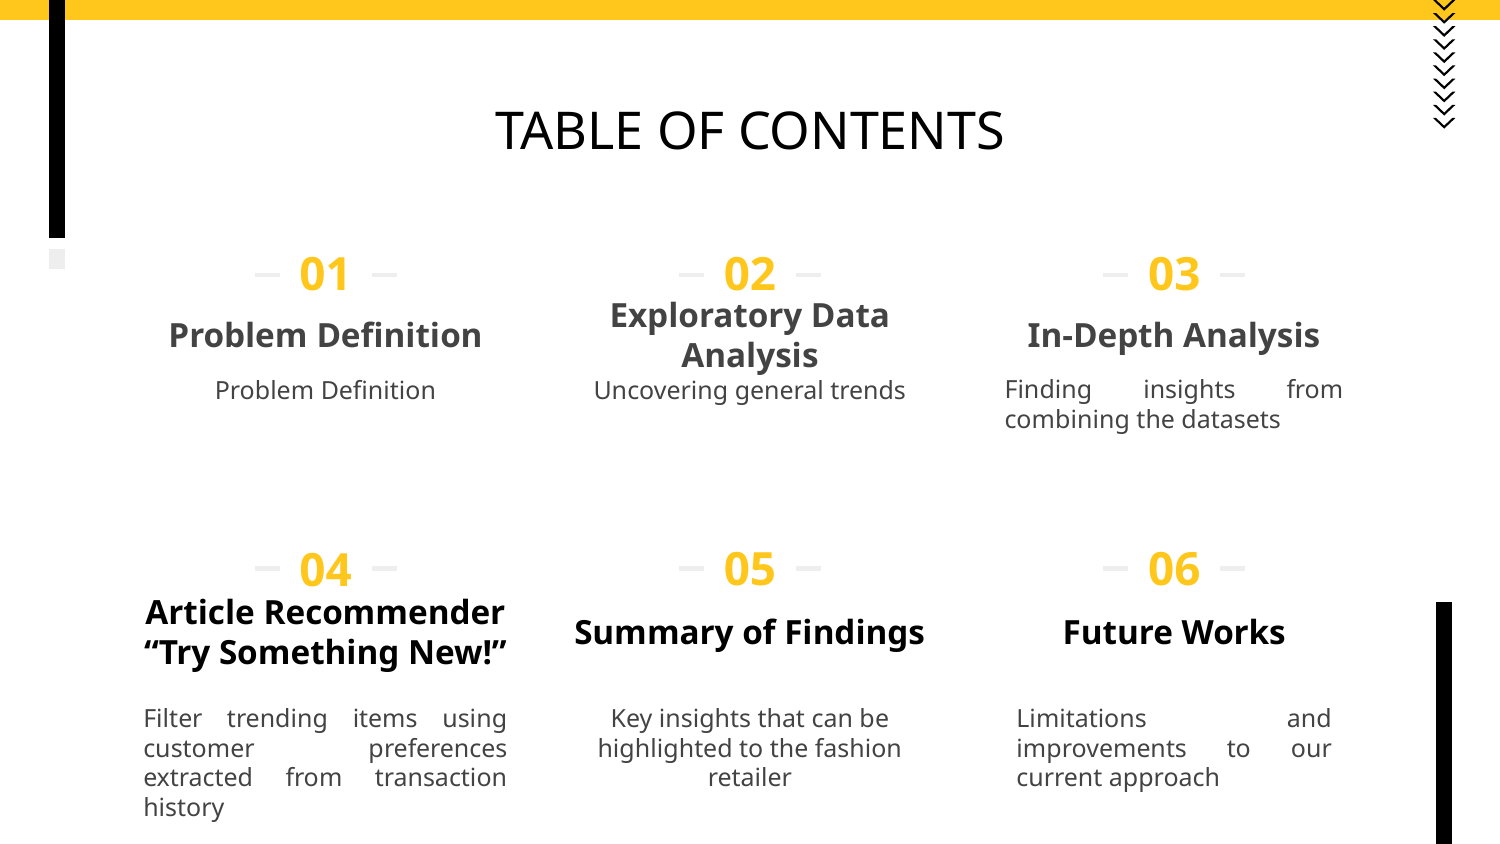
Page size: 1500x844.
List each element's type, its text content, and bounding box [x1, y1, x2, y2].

title TABLE OF CONTENTS [116, 88, 1383, 170]
text_box 04 [246, 523, 405, 602]
text_box Key insights that can be highlighted to the fashion retailer [552, 687, 948, 746]
title In-Depth Analysis [965, 305, 1383, 364]
text_box 05 [670, 522, 830, 602]
text_box Article Recommender “Try Something New!” [64, 602, 541, 661]
title Finding insights from combining the datasets [989, 374, 1359, 433]
text_box Filter trending items using customer preferences extracted from transaction history [128, 687, 523, 746]
title Exploratory Data Analysis [541, 305, 959, 361]
text_box Summary of Findings [541, 602, 959, 661]
text_box 06 [1095, 522, 1254, 602]
title 01 [246, 227, 405, 305]
title Uncovering general trends [541, 361, 959, 419]
title 03 [1095, 227, 1254, 305]
text_box Future Works [965, 602, 1383, 661]
text_box Limitations and improvements to our current approach [1001, 687, 1348, 746]
title 02 [670, 227, 830, 305]
title Problem Definition [116, 361, 535, 419]
title Problem Definition [116, 305, 535, 361]
